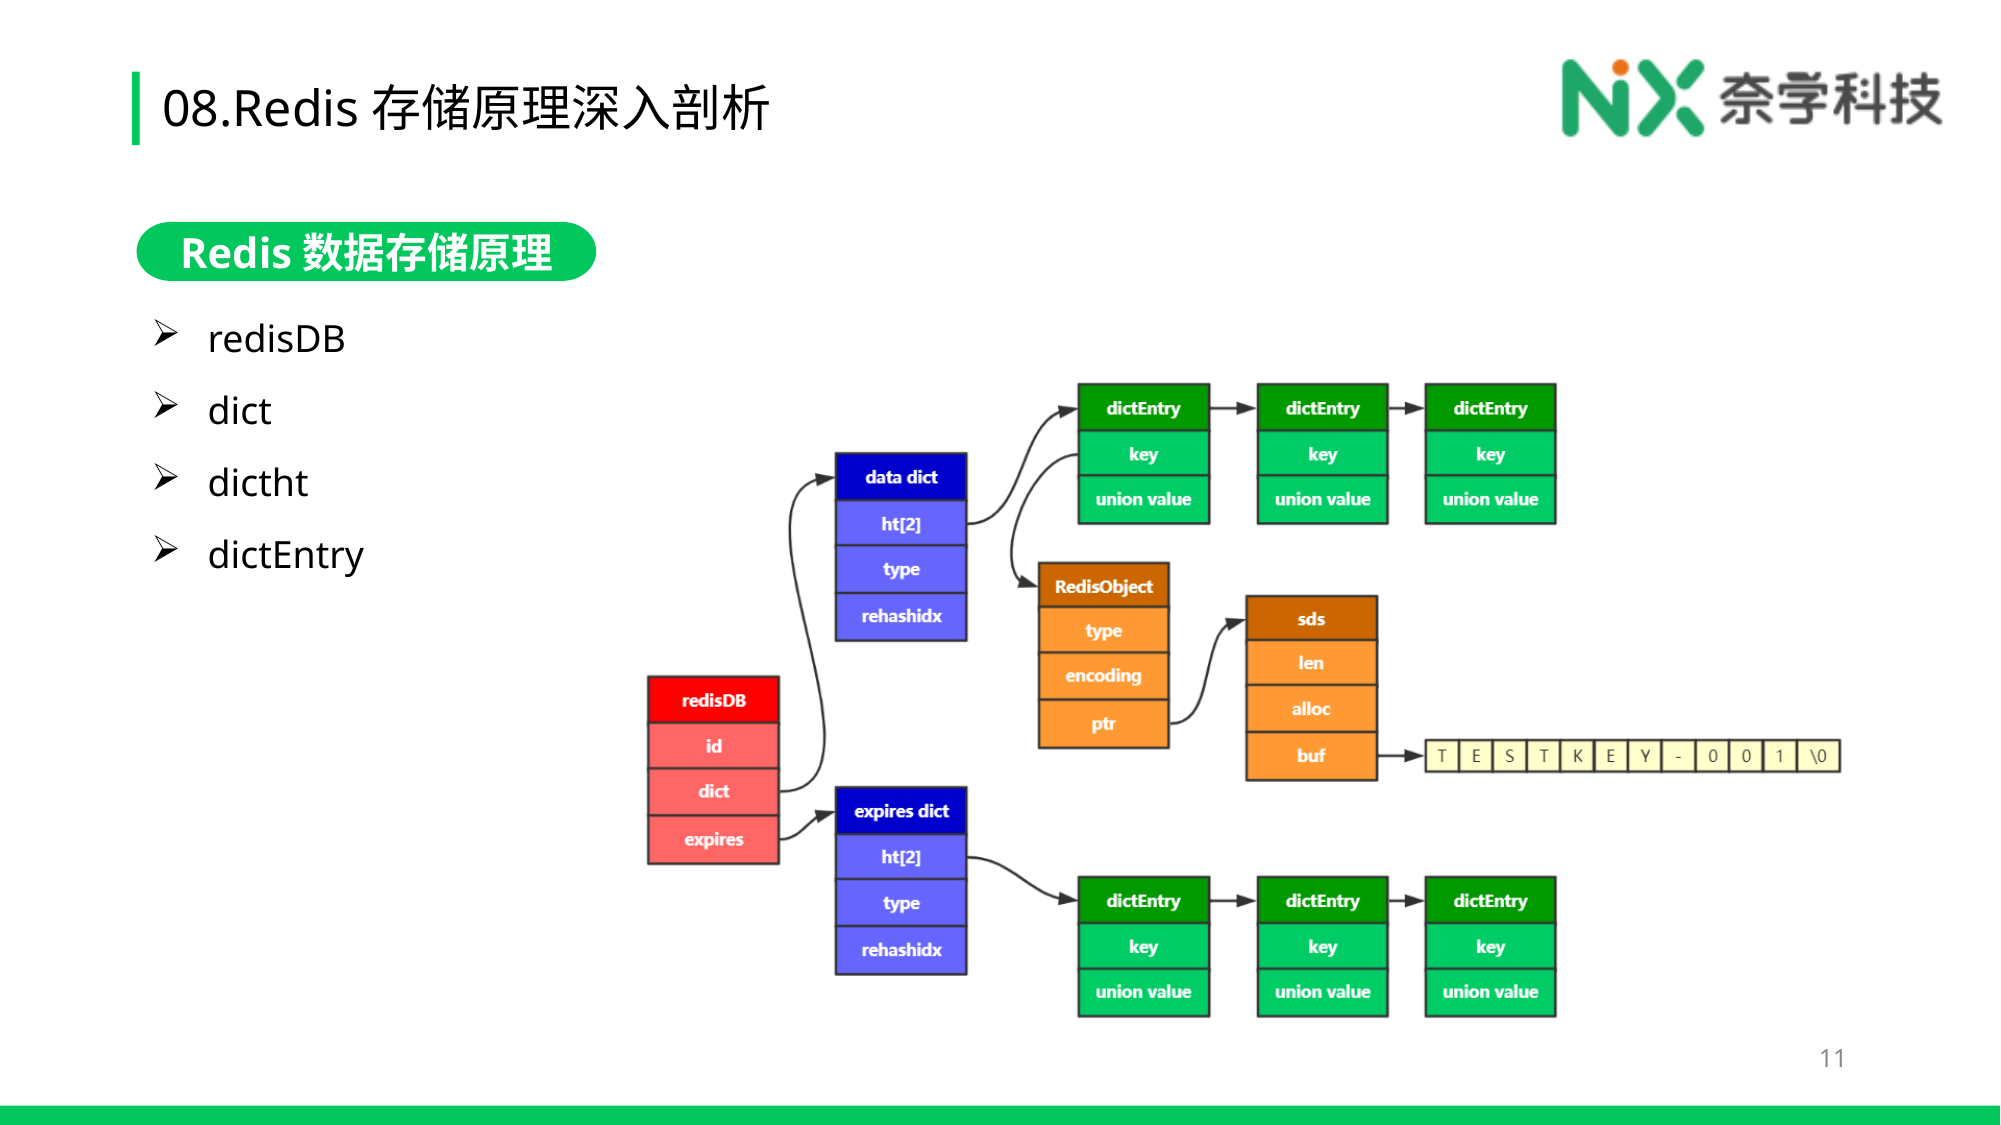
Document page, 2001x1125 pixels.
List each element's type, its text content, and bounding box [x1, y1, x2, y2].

picture [0, 0, 2001, 1125]
text_box redisDB dict dictht dictEntry [136, 280, 444, 584]
slide_number 11 [1412, 1029, 1863, 1090]
title 08.Redis存储原理深入剖析 [147, 78, 2000, 143]
text_box Redis数据存储原理 [136, 221, 597, 281]
